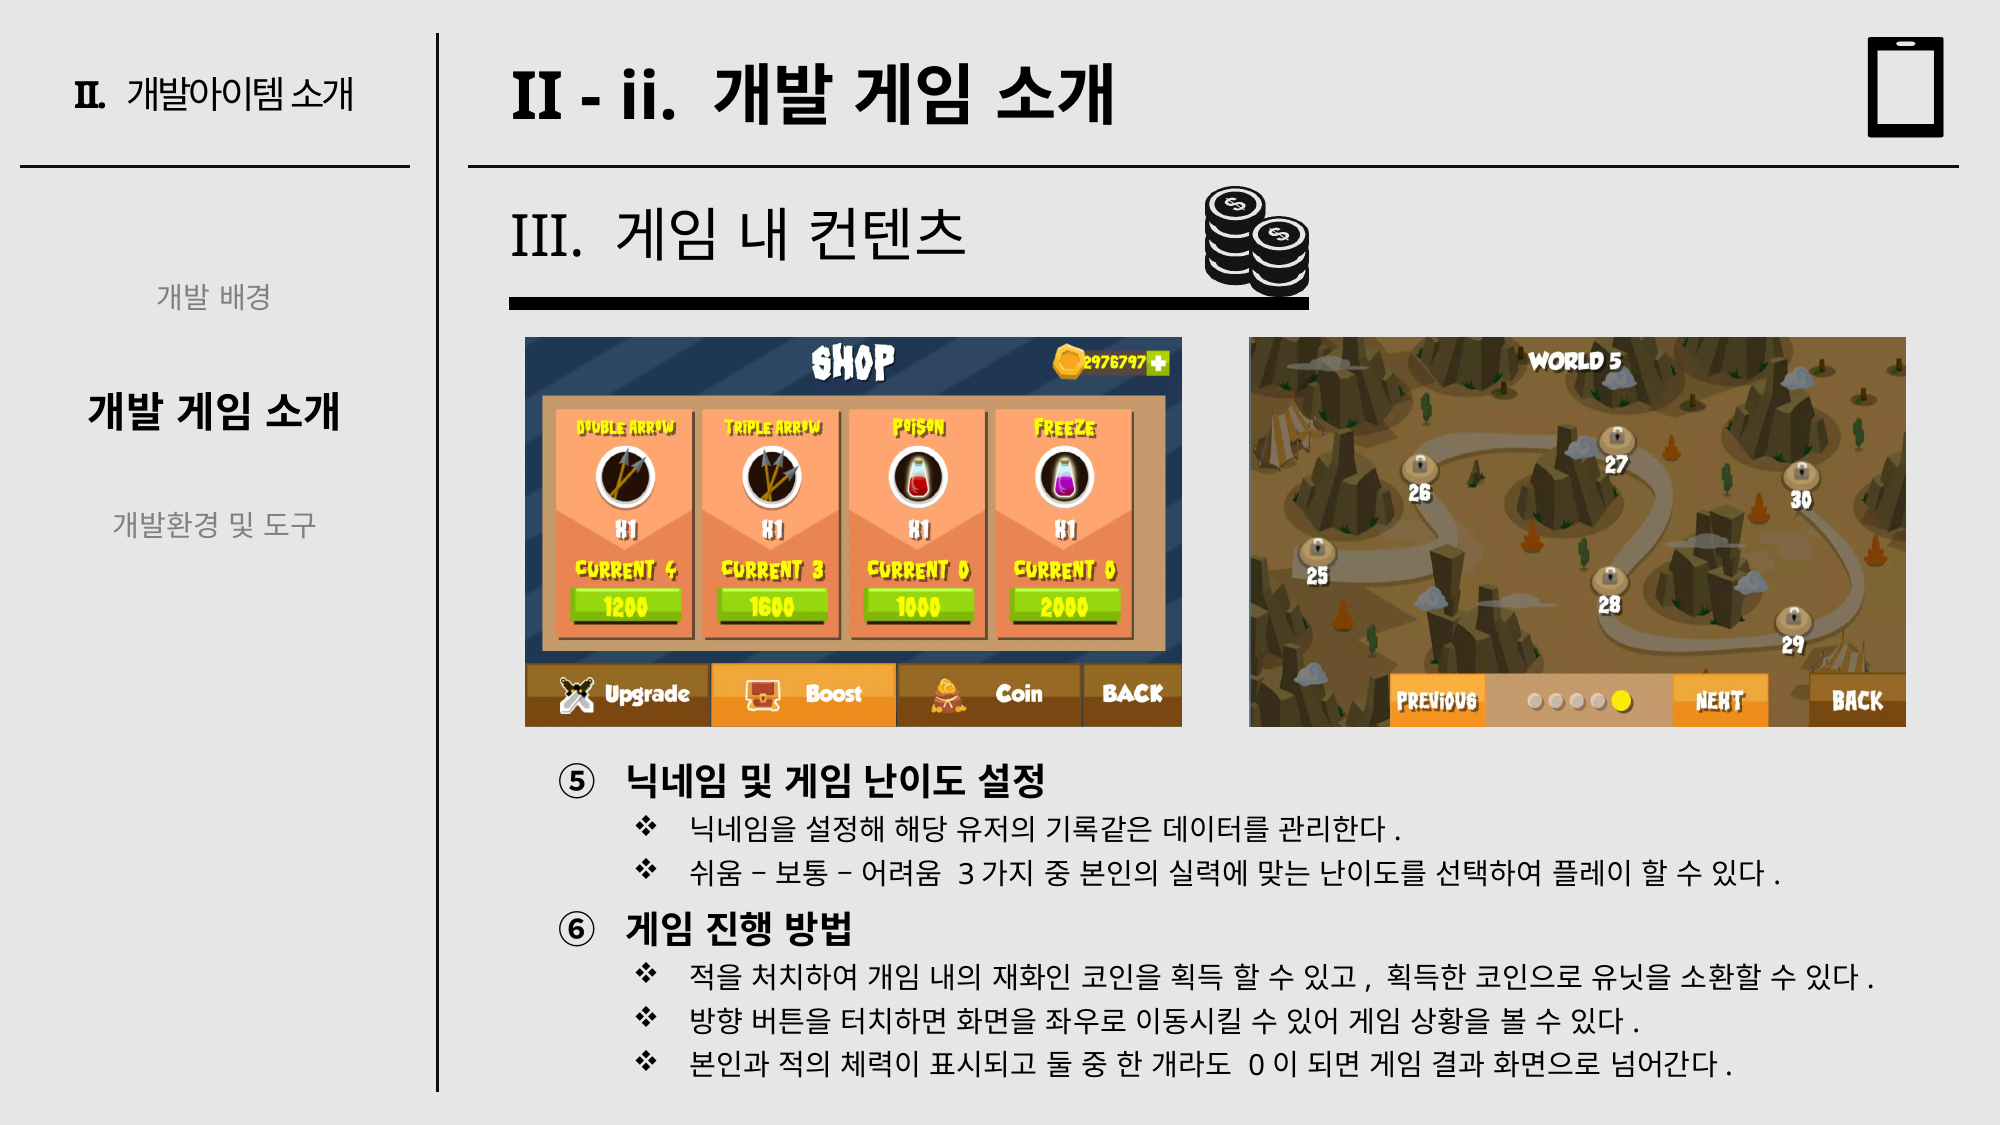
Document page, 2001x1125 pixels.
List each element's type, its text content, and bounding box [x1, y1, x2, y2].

text_box ⑥ 게임 진행 방법 적을 처치하여 개임 내의 재화인 코인을 획득 할 수 있고, 획득한 코인으로 유닛을 소환할 수 있다. 방향 버튼을 터치하면 화면을 좌우로 이동시킬 수 있어 게임 상황을 볼 수 있다. 본인과 적의 체력이 표시되고 둘 중 한 개라도 0이 되면 게임 결과 화면으로 넘어간다. [468, 898, 2000, 1089]
picture [525, 337, 1182, 728]
text_box 개발 배경 [19, 272, 411, 322]
picture [1205, 186, 1309, 297]
picture [1249, 337, 1906, 728]
text_box ⑤ 닉네임 및 게임 난이도 설정 닉네임을 설정해 해당 유저의 기록같은 데이터를 관리한다. 쉬움 – 보통 – 어려움 3가지 중 본인의 실력에 맞는 난이도를 선택하여 플레이 할 수 있다. [468, 750, 2000, 898]
text_box II - ii. 개발 게임 소개 [496, 45, 1830, 141]
text_box 개발환경 및 도구 [19, 499, 411, 550]
text_box III. 게임 내 컨텐츠 [495, 190, 1205, 276]
text_box 개발 게임 소개 [19, 378, 411, 444]
text_box II. 개발아이템 소개 [19, 63, 411, 123]
picture [1830, 32, 1981, 142]
